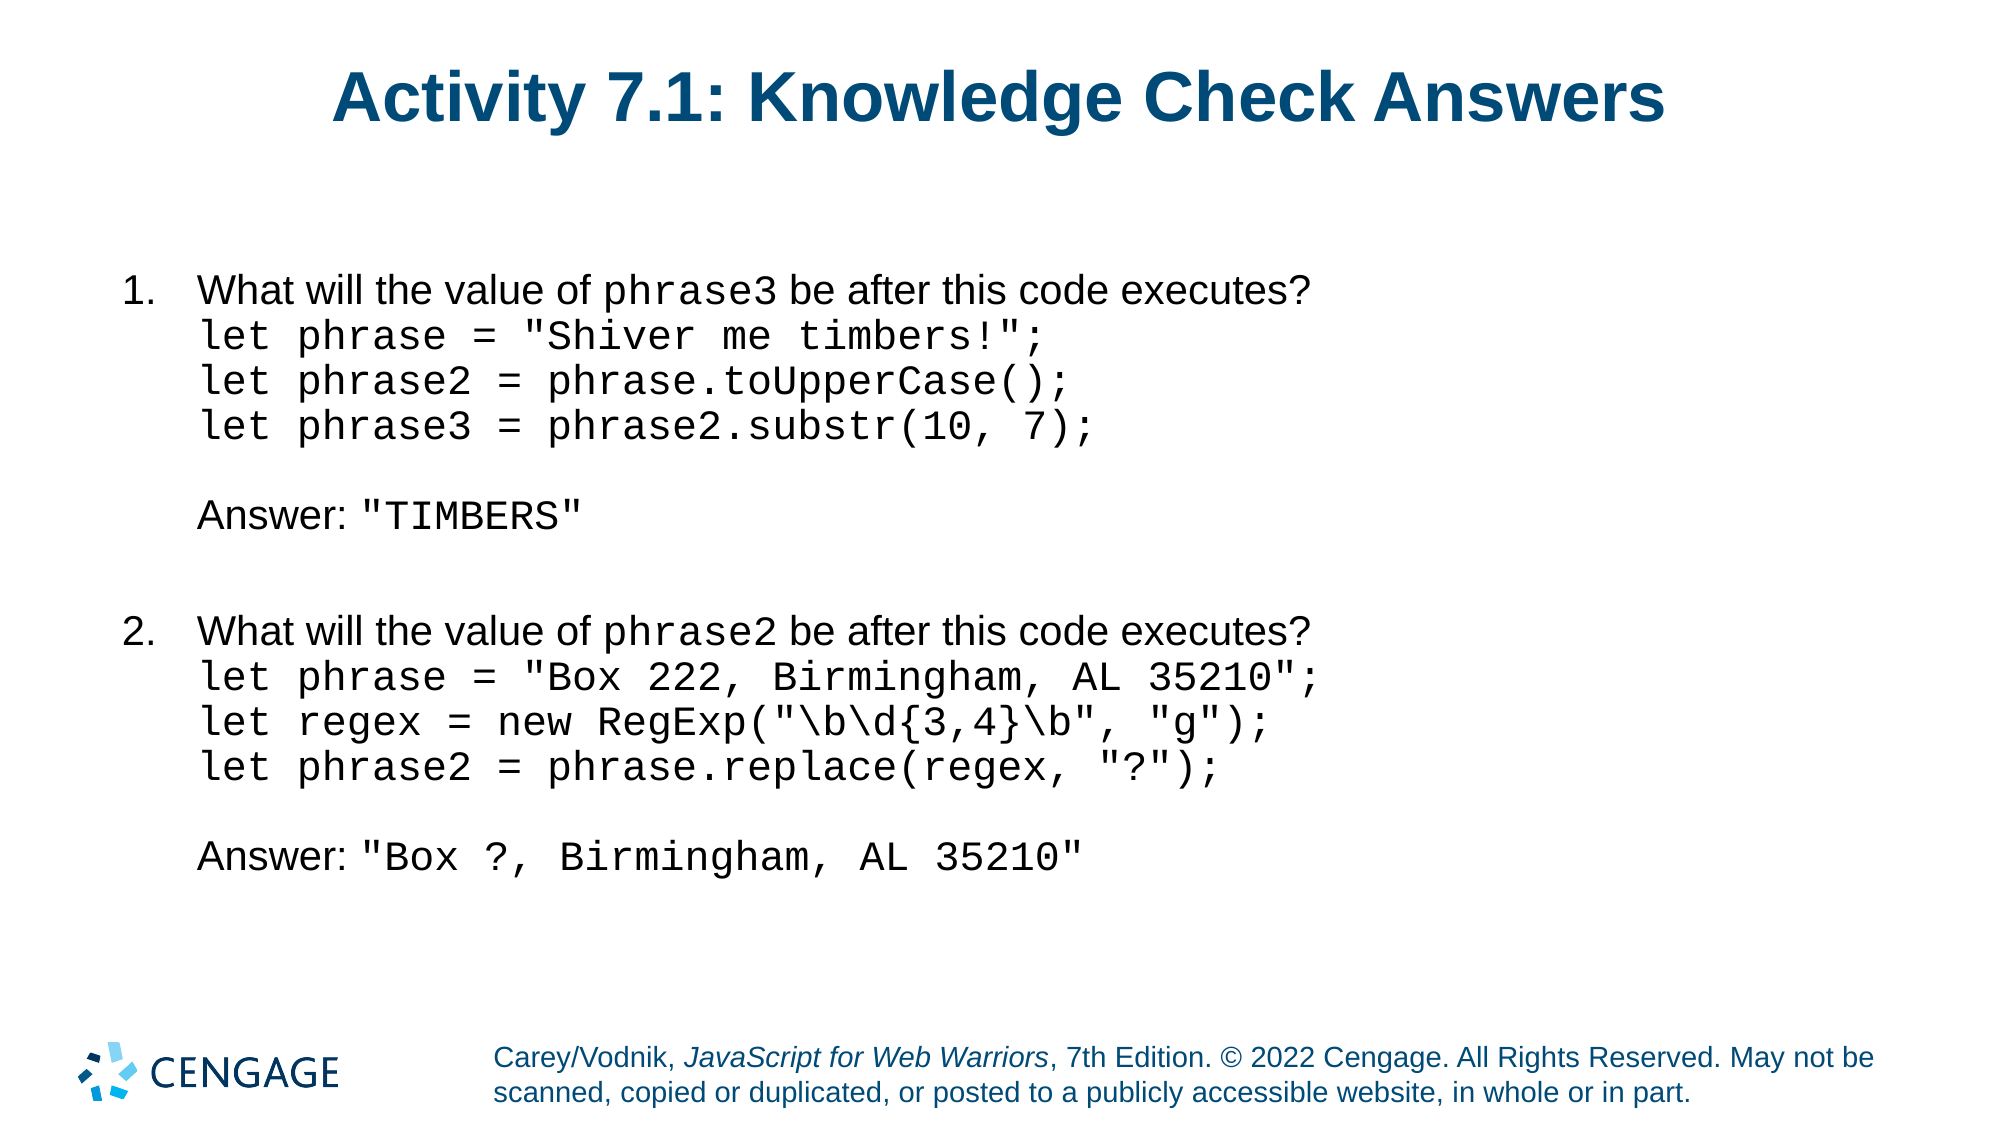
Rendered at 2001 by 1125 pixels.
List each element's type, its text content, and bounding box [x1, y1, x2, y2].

list What will the value of phrase3 be after this code executes? let phrase = "Shiver me timbers!"; let phrase2 = phrase.toUpperCase(); let phrase3 = phrase2.substr(10, 7); Answer: "TIMBERS" What will the value of phrase2 be after this code executes? let phrase = "Box 222, Birmingham, AL 35210"; let regex = new RegExp("\b\d{3,4}\b", "g"); let phrase2 = phrase.replace(regex, "?"); Answer: "Box ?, Birmingham, AL 35210" [121, 268, 1880, 990]
picture [78, 1042, 338, 1101]
title Activity 7.1: Knowledge Check Answers [137, 59, 1863, 171]
